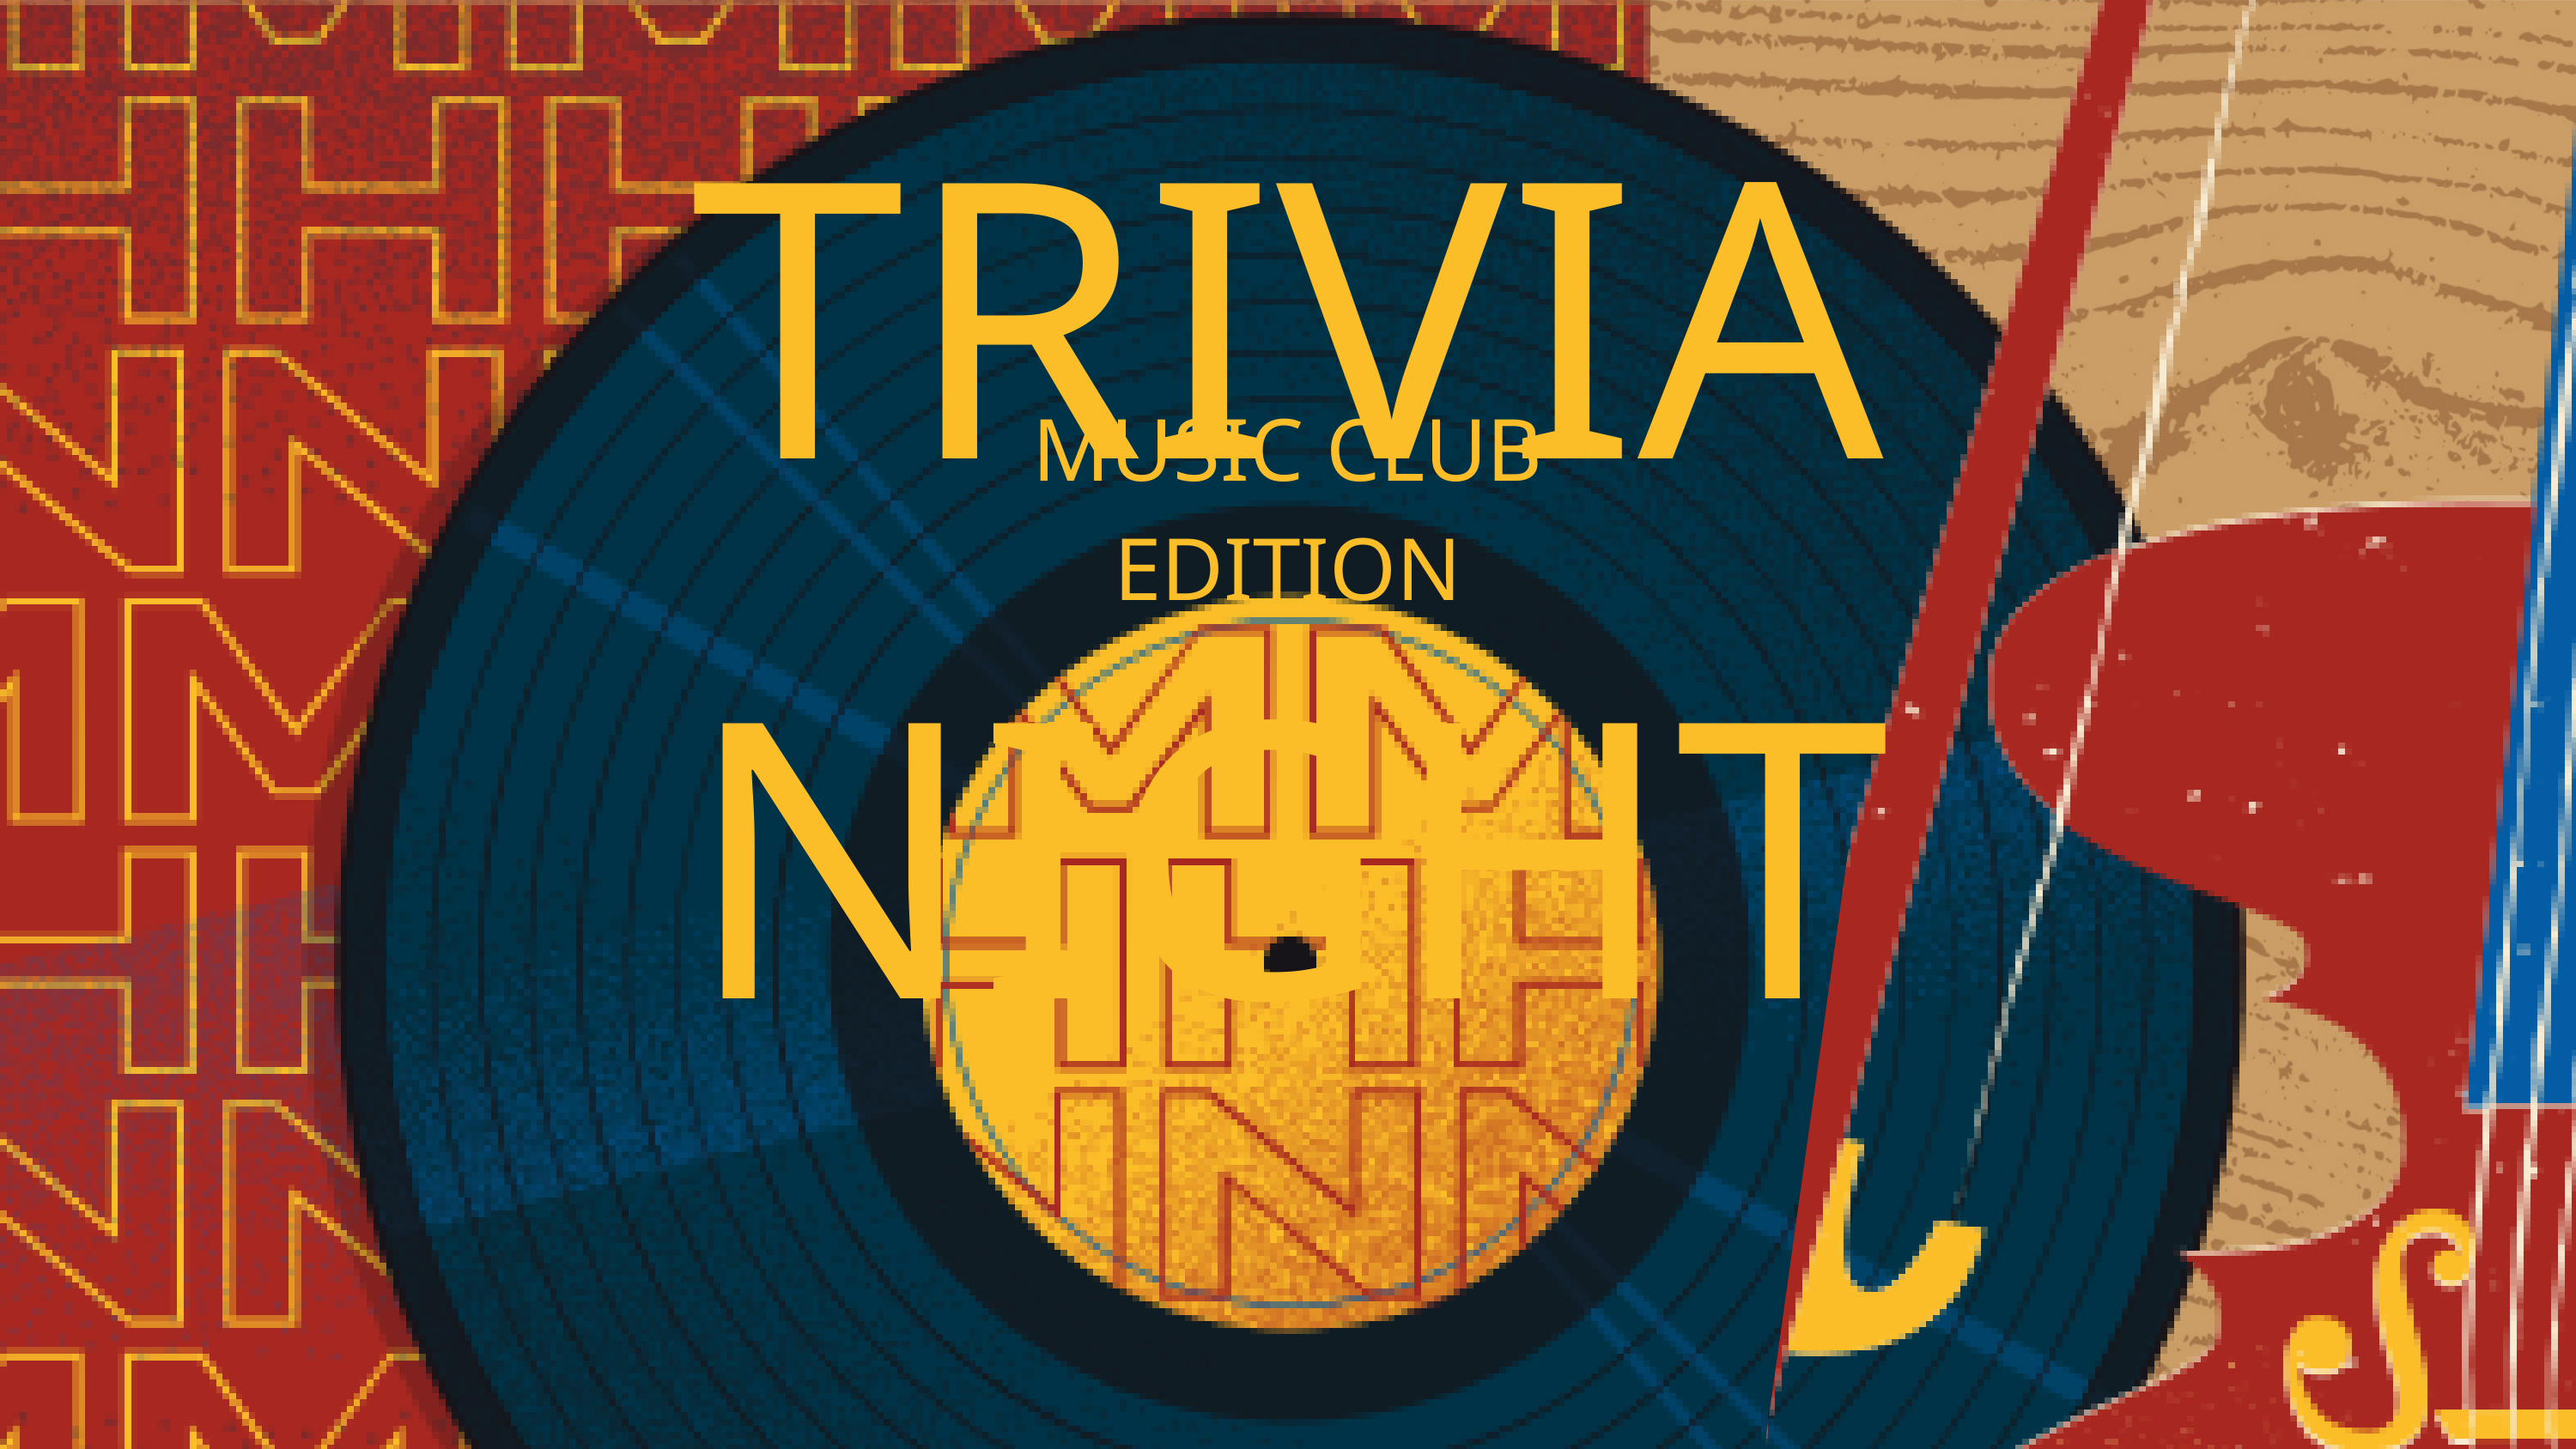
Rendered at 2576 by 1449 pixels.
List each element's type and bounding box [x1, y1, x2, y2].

text_box [0, 0, 2576, 1449]
